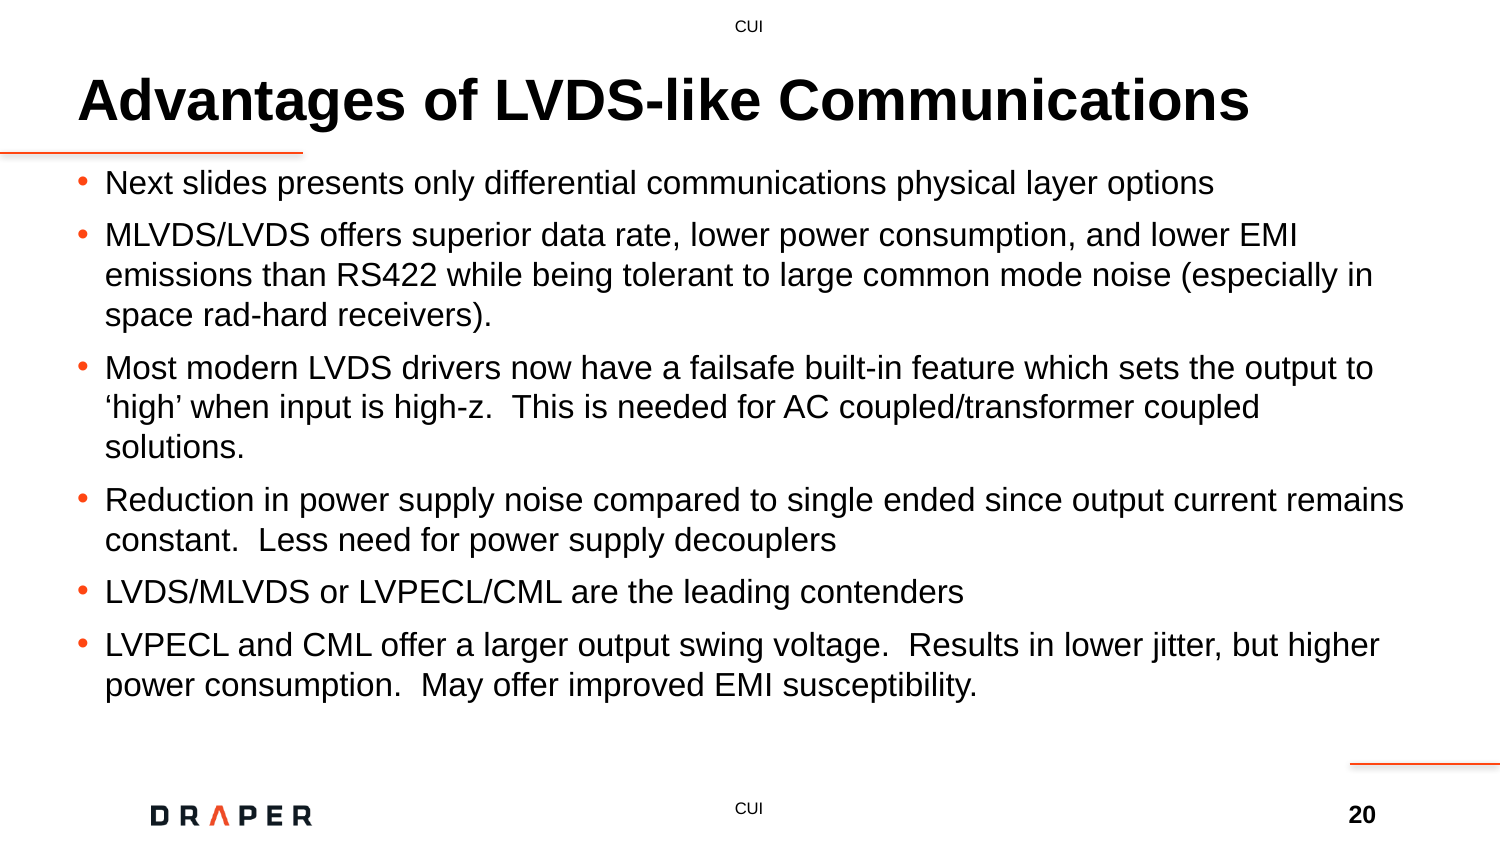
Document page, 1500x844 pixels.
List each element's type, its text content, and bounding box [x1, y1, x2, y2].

slide_number 20 [1333, 791, 1411, 837]
title Advantages of LVDS-like Communications [77, 42, 1427, 152]
picture [151, 803, 313, 827]
list Next slides presents only differential communications physical layer options MLVDS/LVDS offers superior data rate, lower power consumption, and lower EMI emissions than RS422 while being tolerant to large common mode noise (especially in space rad-hard receivers). Most modern LVDS drivers now have a failsafe built-in feature which sets the output to ‘high’ when input is high-z. This is needed for AC coupled/transformer coupled solutions. Reduction in power supply noise compared to single ended since output current remains constant. Less need for power supply decouplers LVDS/MLVDS or LVPECL/CML are the leading contenders LVPECL and CML offer a larger output swing voltage. Results in lower jitter, but higher power consumption. May offer improved EMI susceptibility. [77, 153, 1427, 744]
